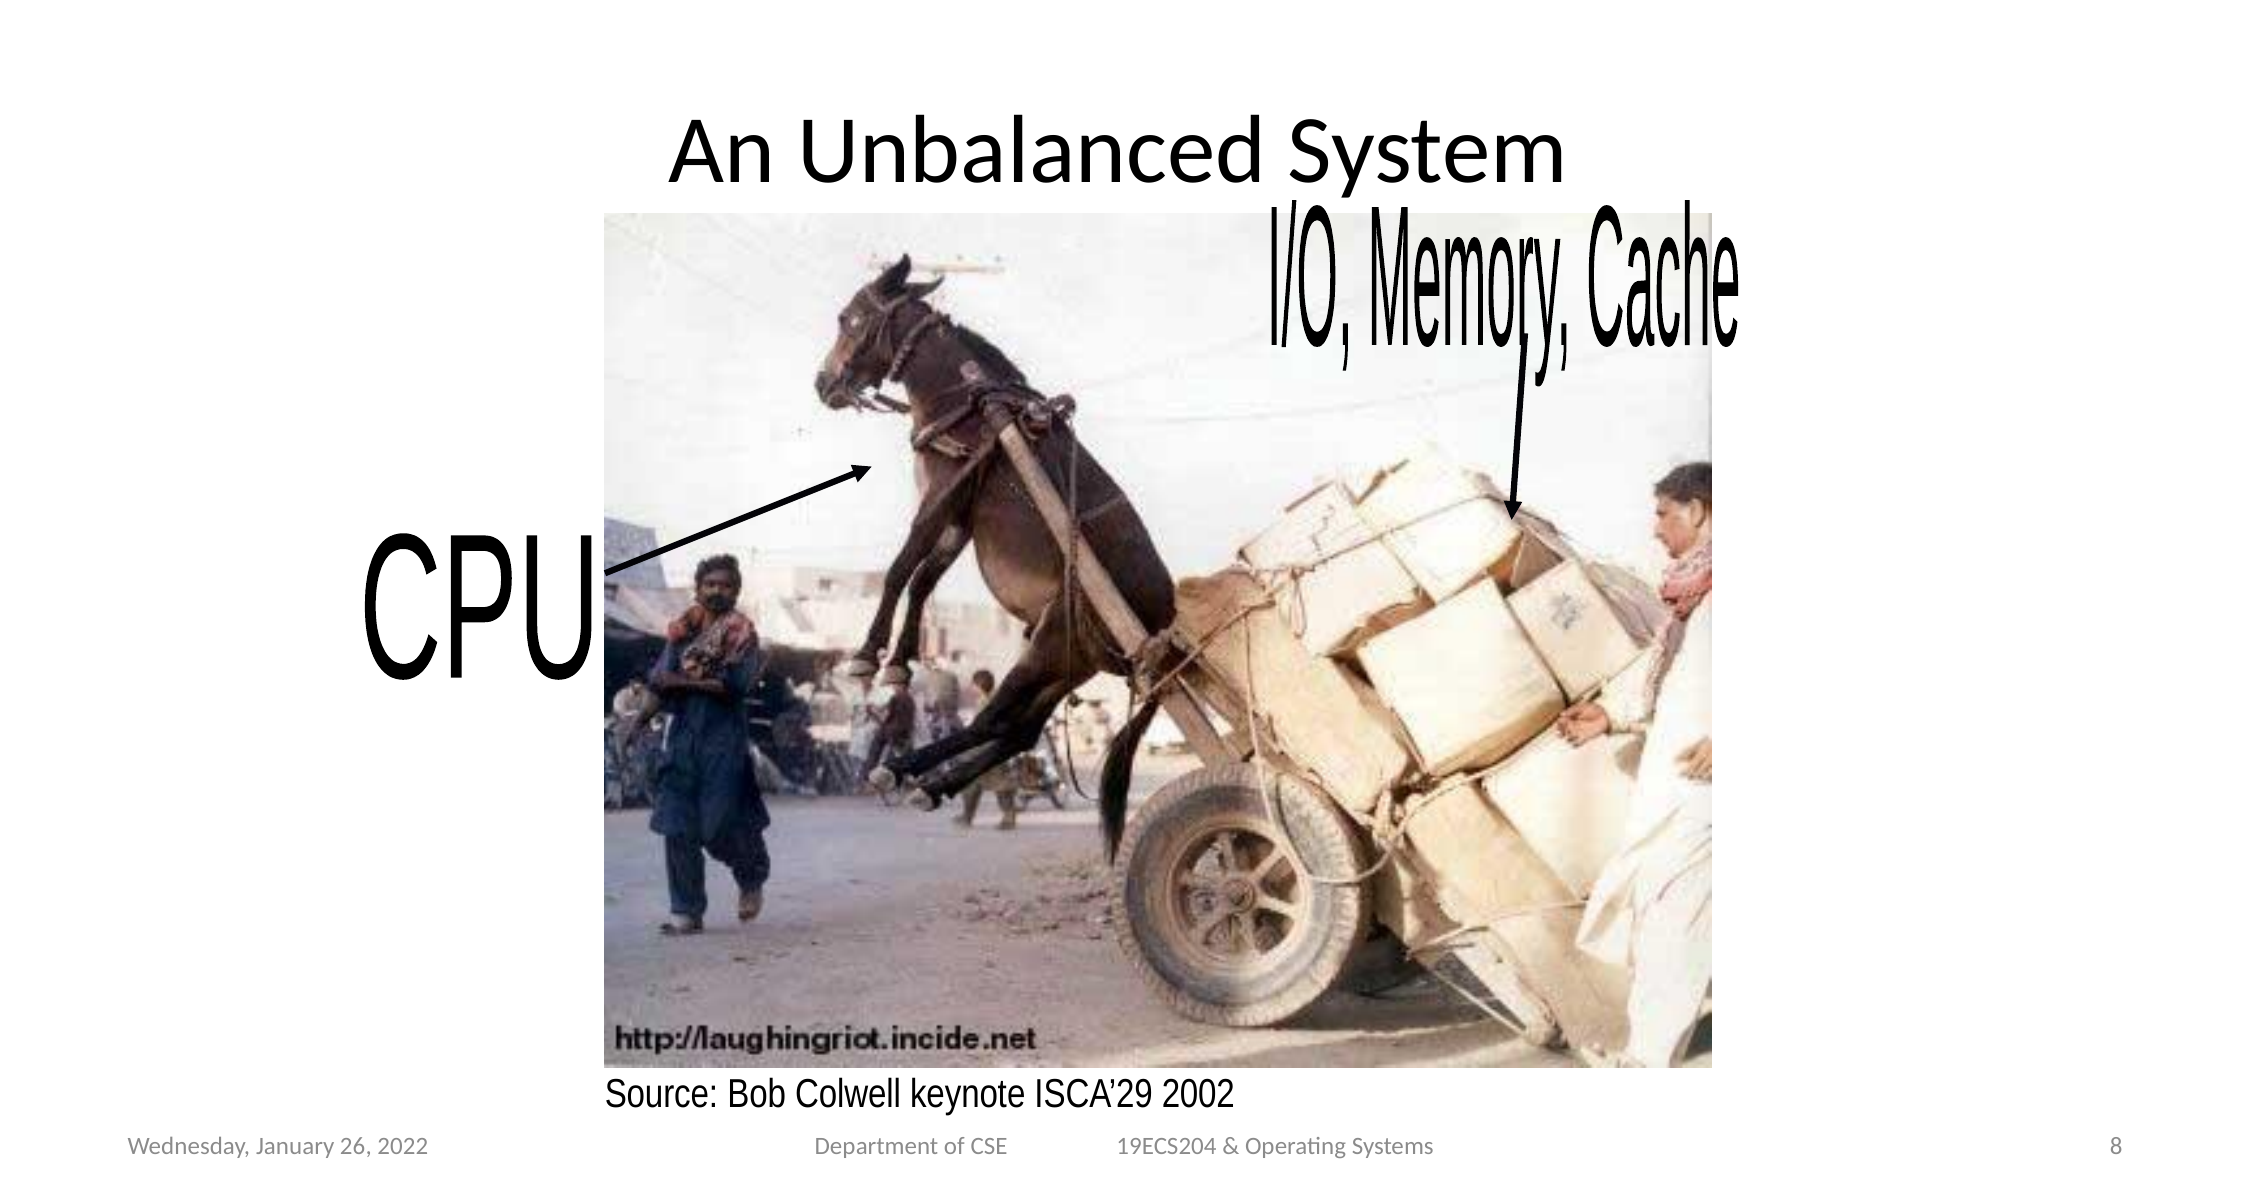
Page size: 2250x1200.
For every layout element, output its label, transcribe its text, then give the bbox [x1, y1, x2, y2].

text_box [364, 199, 1739, 681]
picture [604, 681, 1712, 1068]
footer Department of CSE 19ECS204 & Operating Systems [768, 1112, 1482, 1177]
slide_number 8 [1612, 1112, 2138, 1177]
title An Unbalanced System [435, 43, 1801, 244]
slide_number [112, 1112, 638, 1177]
text_box Source: Bob Colwell keynote ISCA’29 2002 [588, 1059, 1262, 1124]
